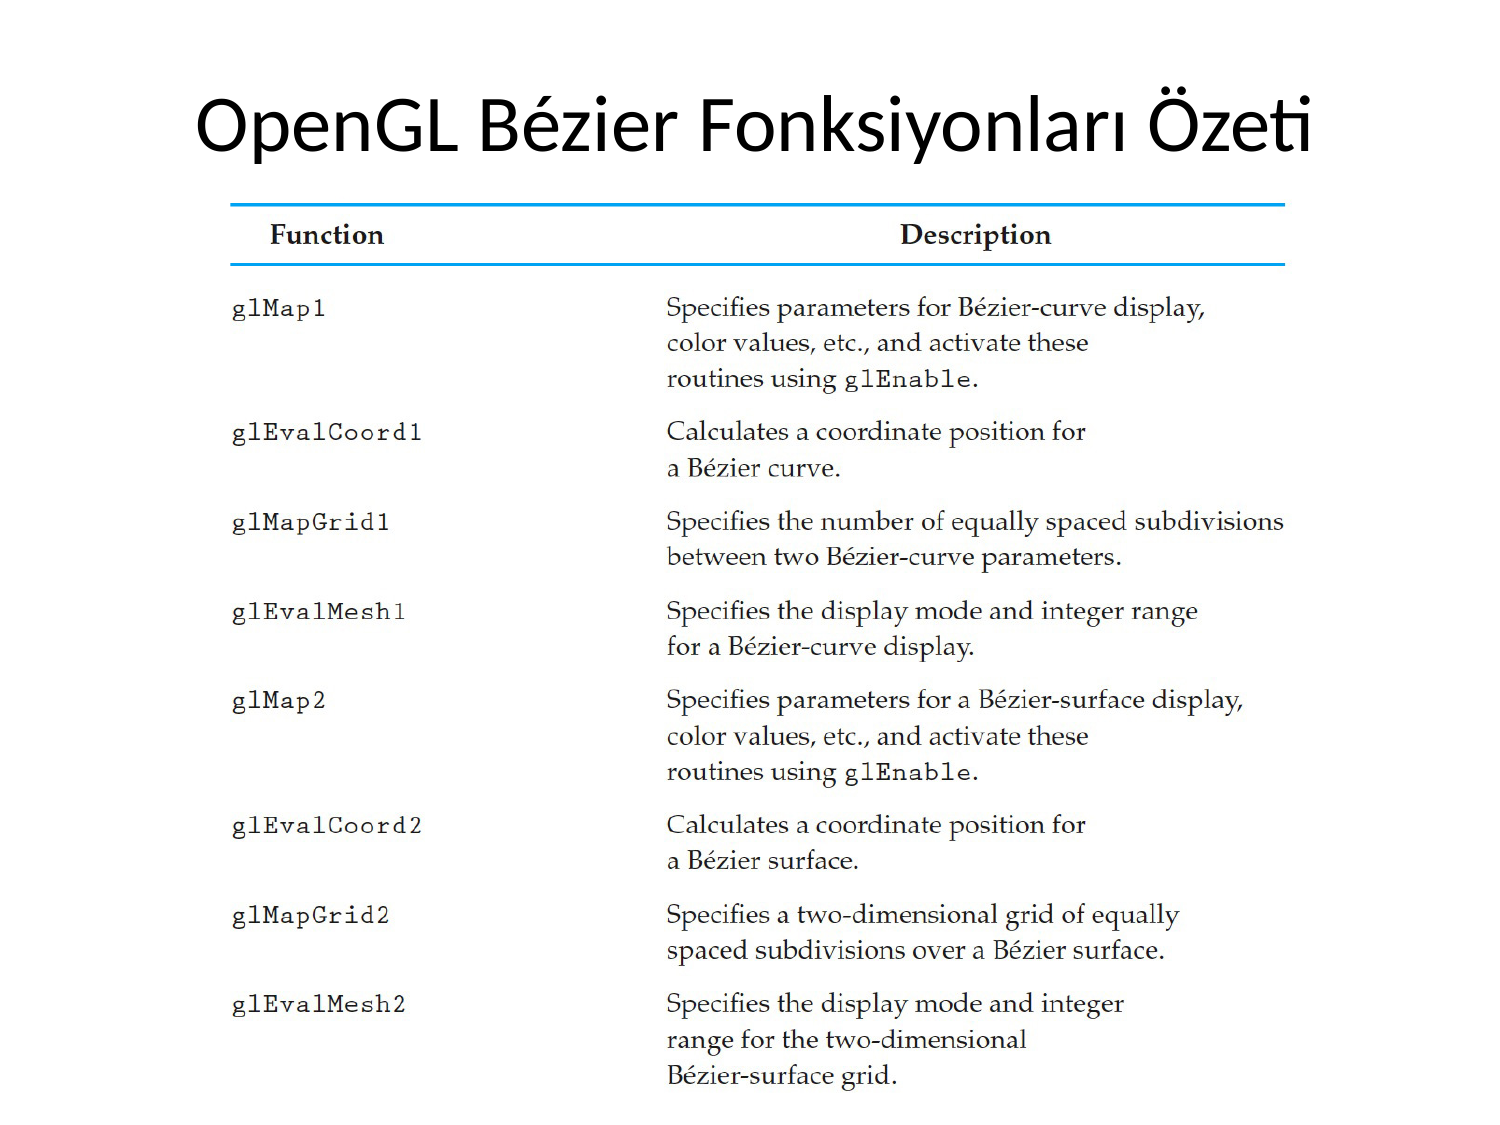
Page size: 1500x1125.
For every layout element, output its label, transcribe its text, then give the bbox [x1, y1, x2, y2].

title OpenGL Bézier Fonksiyonları Özeti [100, 62, 1412, 175]
picture [229, 195, 1294, 1093]
